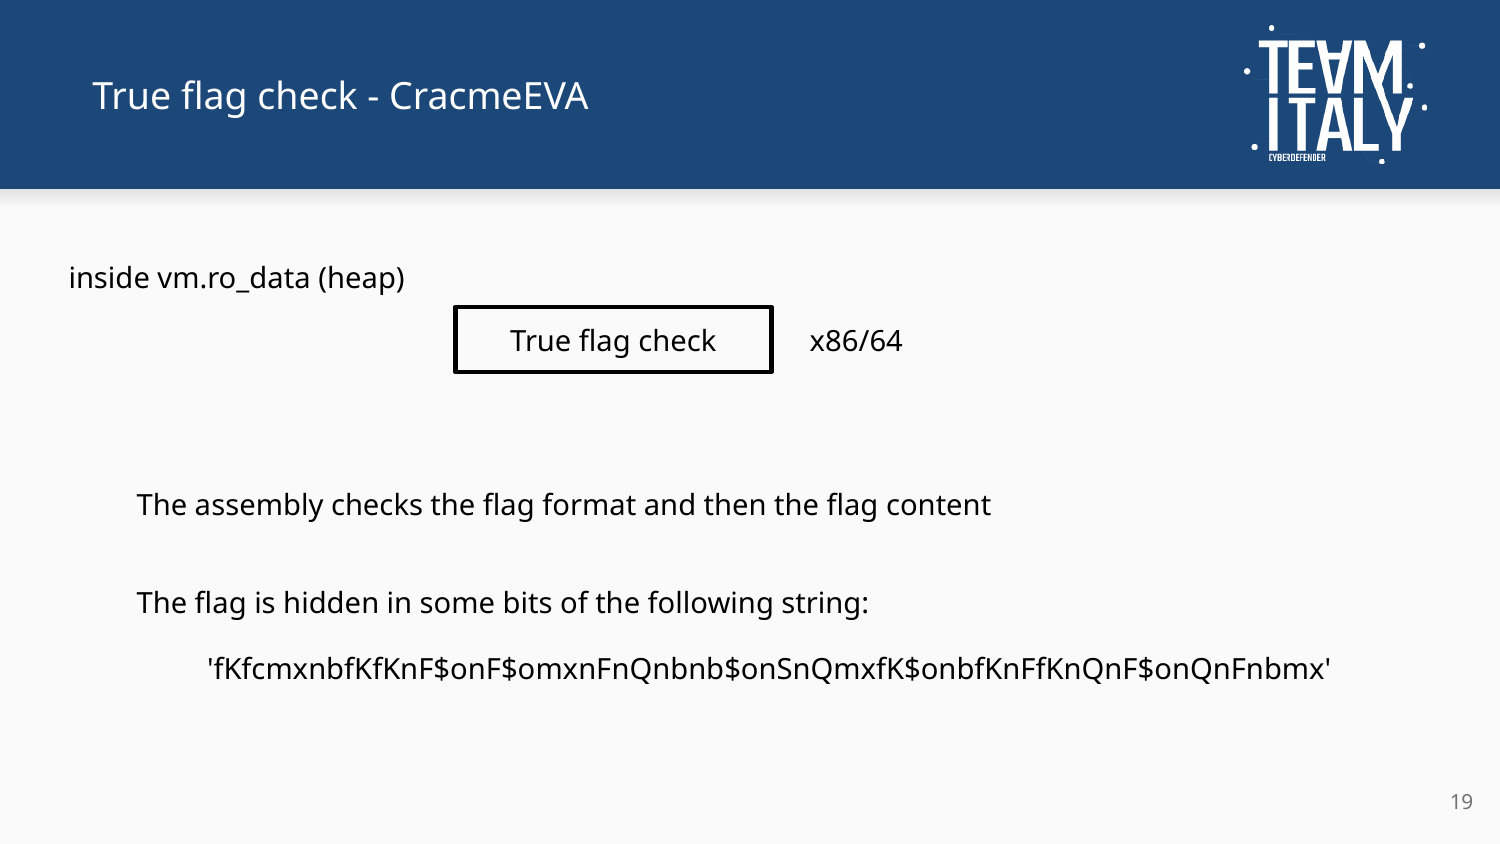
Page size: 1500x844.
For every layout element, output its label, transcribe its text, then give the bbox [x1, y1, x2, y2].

slide_number ‹#› [1398, 770, 1489, 835]
text_box The flag is hidden in some bits of the following string: [121, 569, 945, 635]
picture [1245, 25, 1427, 164]
title True flag check - CracmeEVA [77, 0, 1245, 190]
text_box inside vm.ro_data (heap) [53, 244, 456, 310]
text_box The assembly checks the flag format and then the flag content [121, 471, 1209, 537]
text_box True flag check [455, 306, 772, 372]
text_box 'fKfcmxnbfKfKnF$onF$omxnFnQnbnb$onSnQmxfK$onbfKnFfKnQnF$onQnFnbmx' [192, 635, 1379, 701]
text_box x86/64 [794, 306, 1197, 372]
